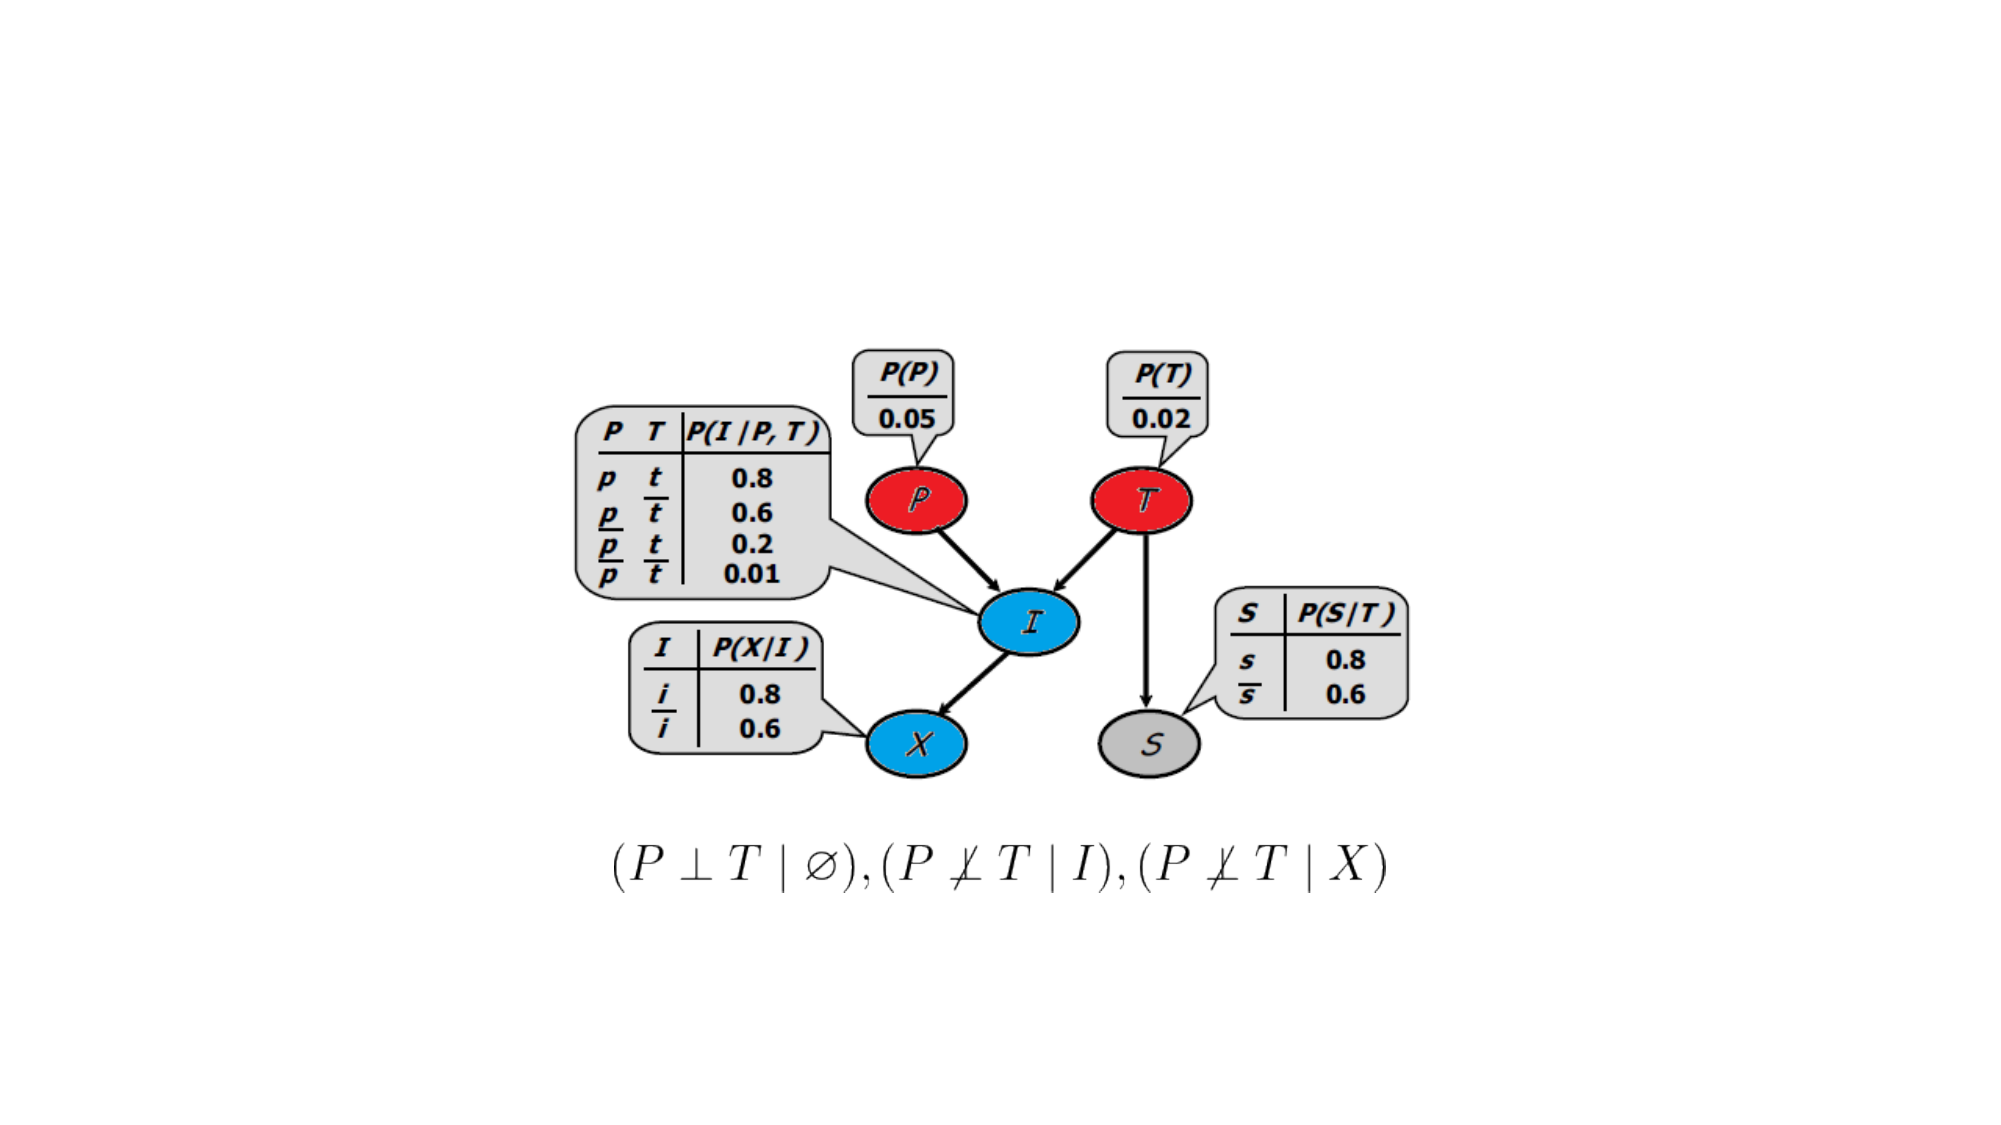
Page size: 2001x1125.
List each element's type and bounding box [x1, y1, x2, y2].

picture [614, 842, 1386, 893]
list [544, 303, 1456, 822]
